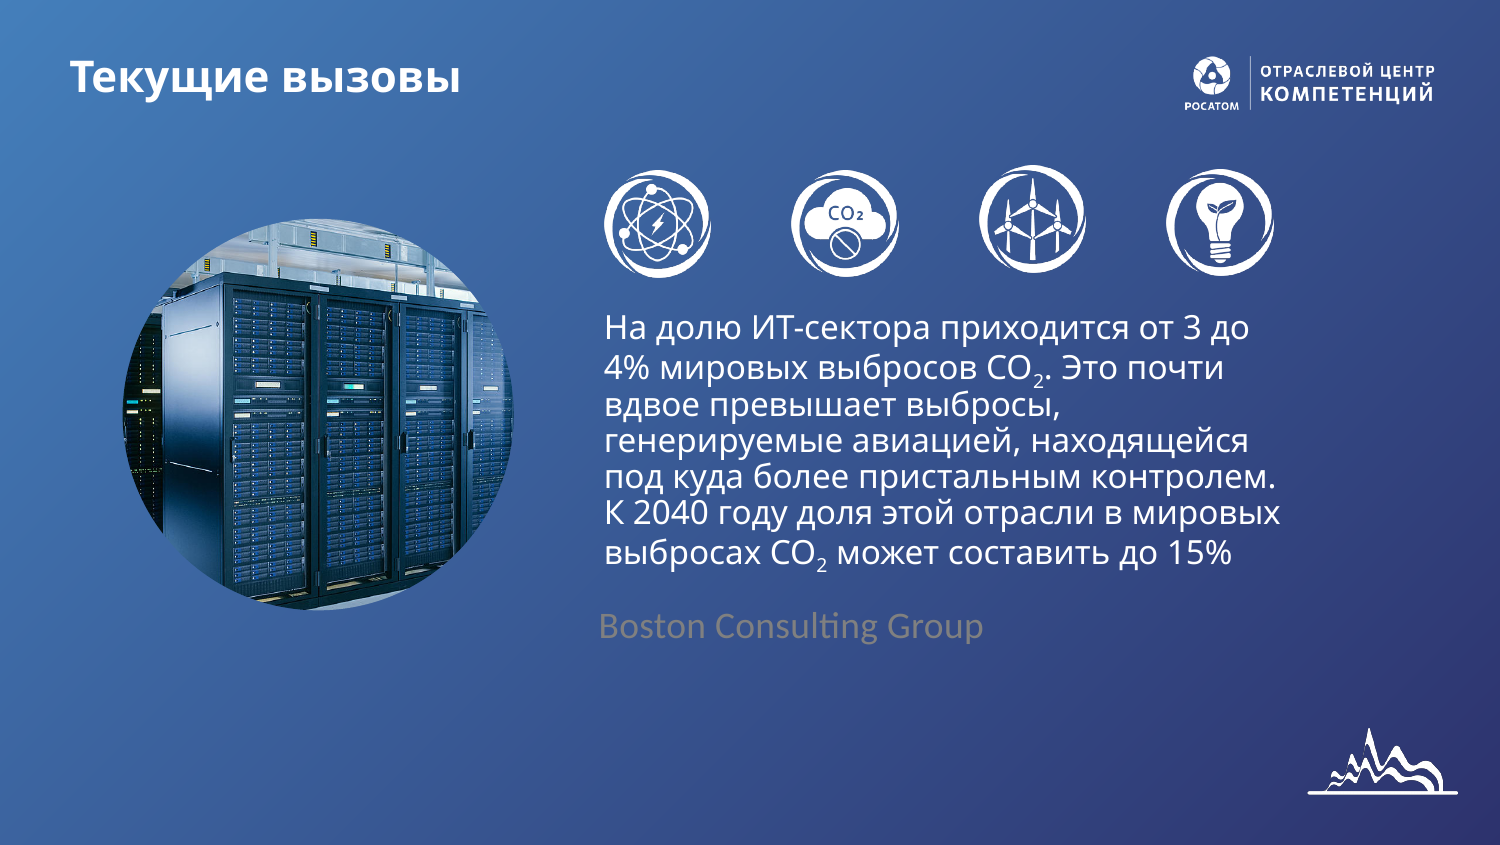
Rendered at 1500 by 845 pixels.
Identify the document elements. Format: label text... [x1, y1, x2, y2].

picture [979, 165, 1086, 273]
text_box Boston Consulting Group [583, 593, 1107, 653]
picture [604, 170, 711, 278]
list Текущие вызовы [54, 47, 817, 119]
picture [122, 218, 514, 611]
picture [791, 170, 899, 277]
text_box На долю ИТ-сектора приходится от 3 до 4% мировых выбросов CO2. Это почти вдвое превышает выбросы, генерируемые авиацией, находящейся под куда более пристальным контролем. К 2040 году доля этой отрасли в мировых выбросах CO2 может составить до 15% [589, 303, 1309, 611]
picture [1307, 728, 1458, 795]
picture [1166, 169, 1274, 276]
picture [1185, 56, 1436, 110]
